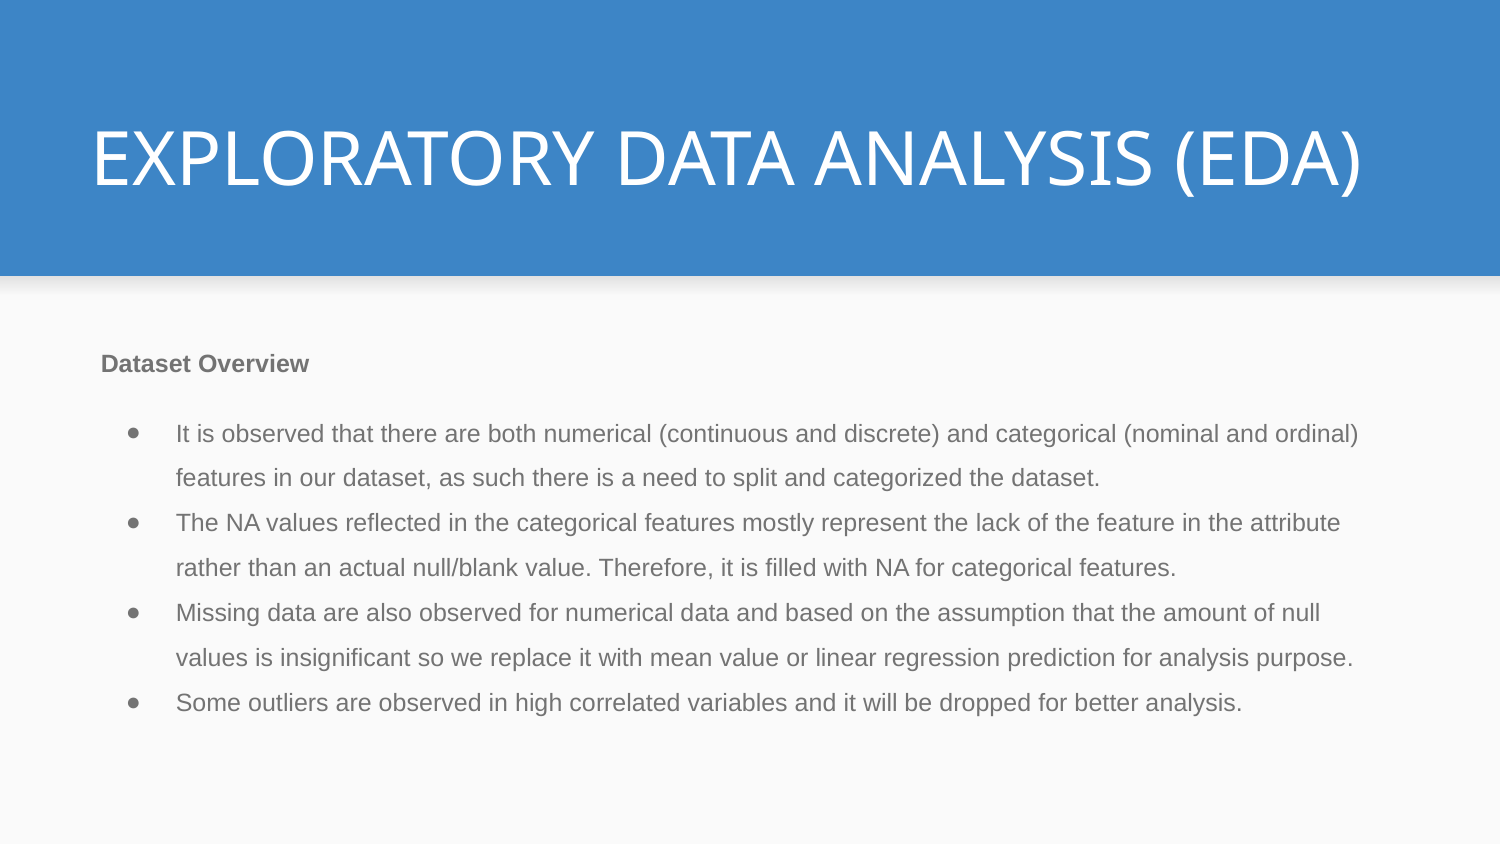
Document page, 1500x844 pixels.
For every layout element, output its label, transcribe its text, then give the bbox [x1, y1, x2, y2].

title EXPLORATORY DATA ANALYSIS (EDA) [75, 89, 1425, 216]
text_box Dataset Overview It is observed that there are both numerical (continuous and discrete) and categorical (nominal and ordinal) features in our dataset, as such there is a need to split and categorized the dataset. The NA values reflected in the categorical features mostly represent the lack of the feature in the attribute rather than an actual null/blank value. Therefore, it is filled with NA for categorical features. Missing data are also observed for numerical data and based on the assumption that the amount of null values is insignificant so we replace it with mean value or linear regression prediction for analysis purpose. Some outliers are observed in high correlated variables and it will be dropped for better analysis. [85, 324, 1415, 802]
